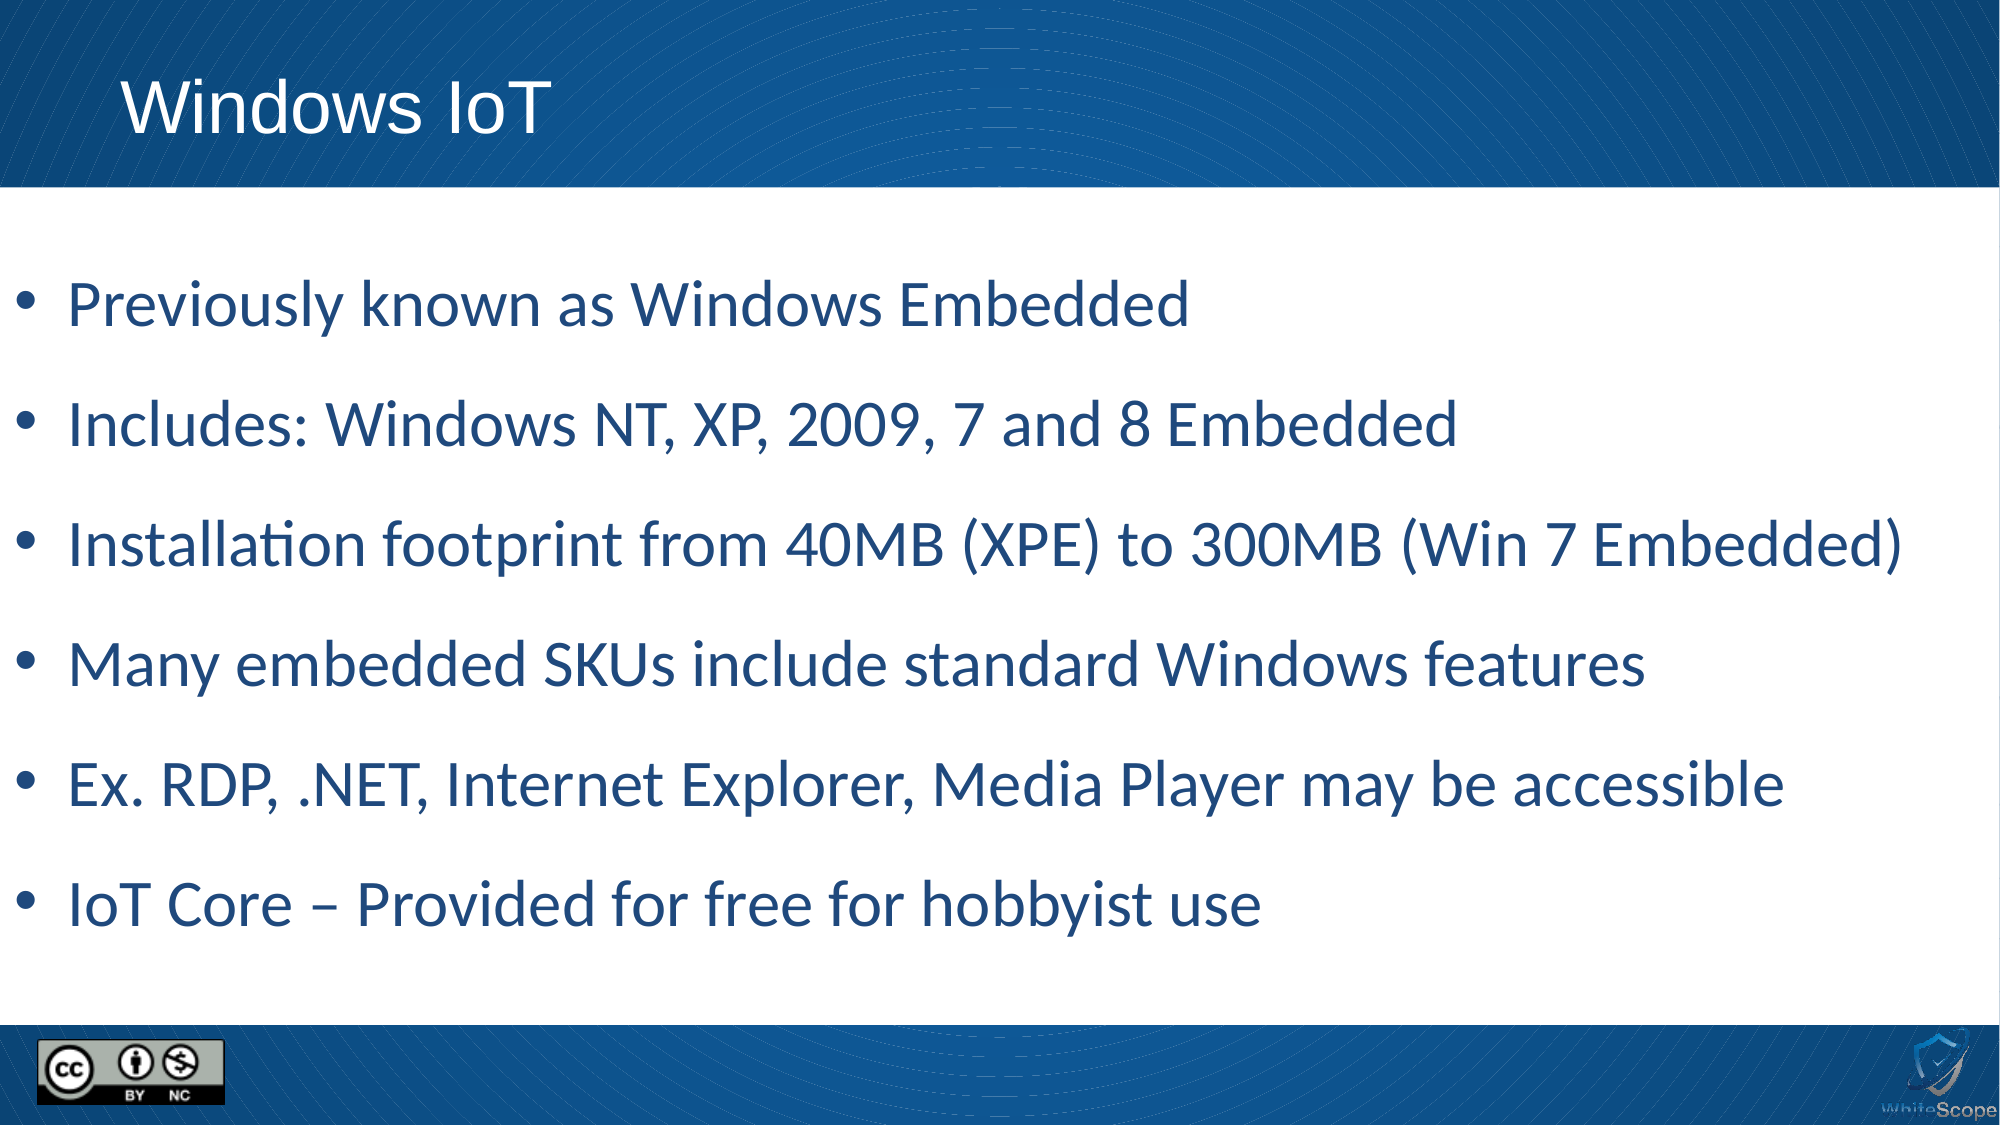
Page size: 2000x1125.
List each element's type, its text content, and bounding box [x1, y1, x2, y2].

picture [37, 1039, 225, 1105]
title Windows IoT [99, 45, 1900, 162]
picture [1862, 1016, 2000, 1125]
text_box Previously known as Windows Embedded Includes: Windows NT, XP, 2009, 7 and 8 Embedded Installation footprint from 40MB (XPE) to 300MB (Win 7 Embedded) Many embedded SKUs include standard Windows features Ex. RDP, .NET, Internet Explorer, Media Player may be accessible IoT Core – Provided for free for hobbyist use [0, 212, 1938, 947]
